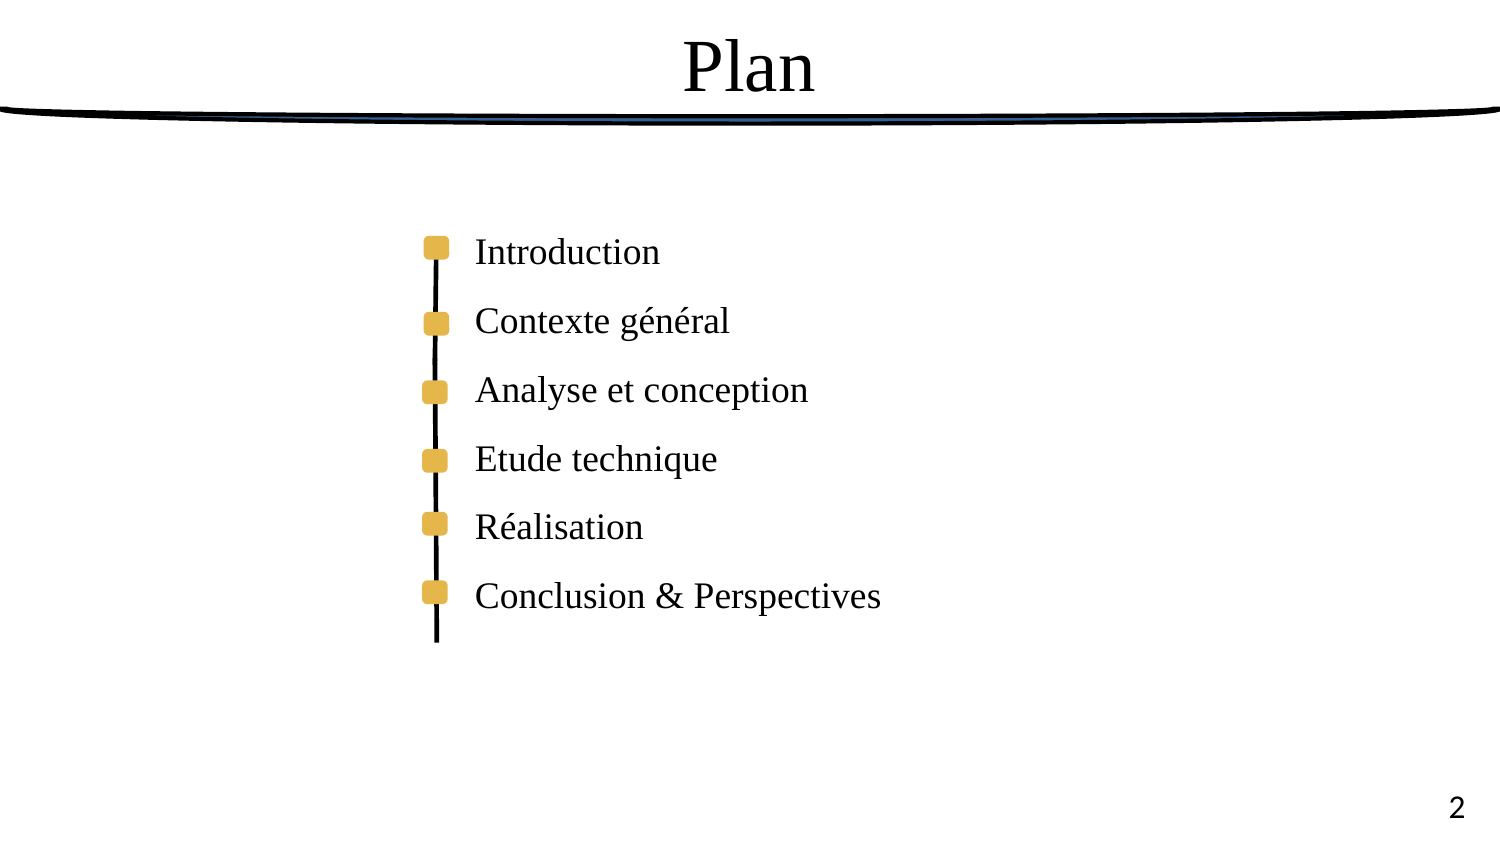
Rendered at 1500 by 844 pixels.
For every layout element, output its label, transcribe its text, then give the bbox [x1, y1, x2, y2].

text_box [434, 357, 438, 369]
slide_number 2 [1130, 782, 1481, 828]
text_box [425, 237, 434, 258]
text_box Etude technique [459, 425, 1154, 486]
text_box [424, 513, 429, 534]
text_box [425, 313, 429, 334]
text_box [424, 382, 429, 403]
text_box Contexte général [459, 288, 1370, 349]
text_box [424, 582, 429, 603]
text_box Conclusion & Perspectives [459, 563, 1370, 624]
text_box [442, 313, 448, 334]
text_box Analyse et conception [459, 357, 1370, 417]
text_box [0, 108, 1500, 124]
text_box Plan [667, 9, 833, 114]
text_box Réalisation [459, 494, 1370, 555]
text_box [437, 237, 448, 258]
text_box [424, 451, 429, 471]
text_box Introduction [459, 219, 1282, 280]
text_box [434, 371, 438, 643]
